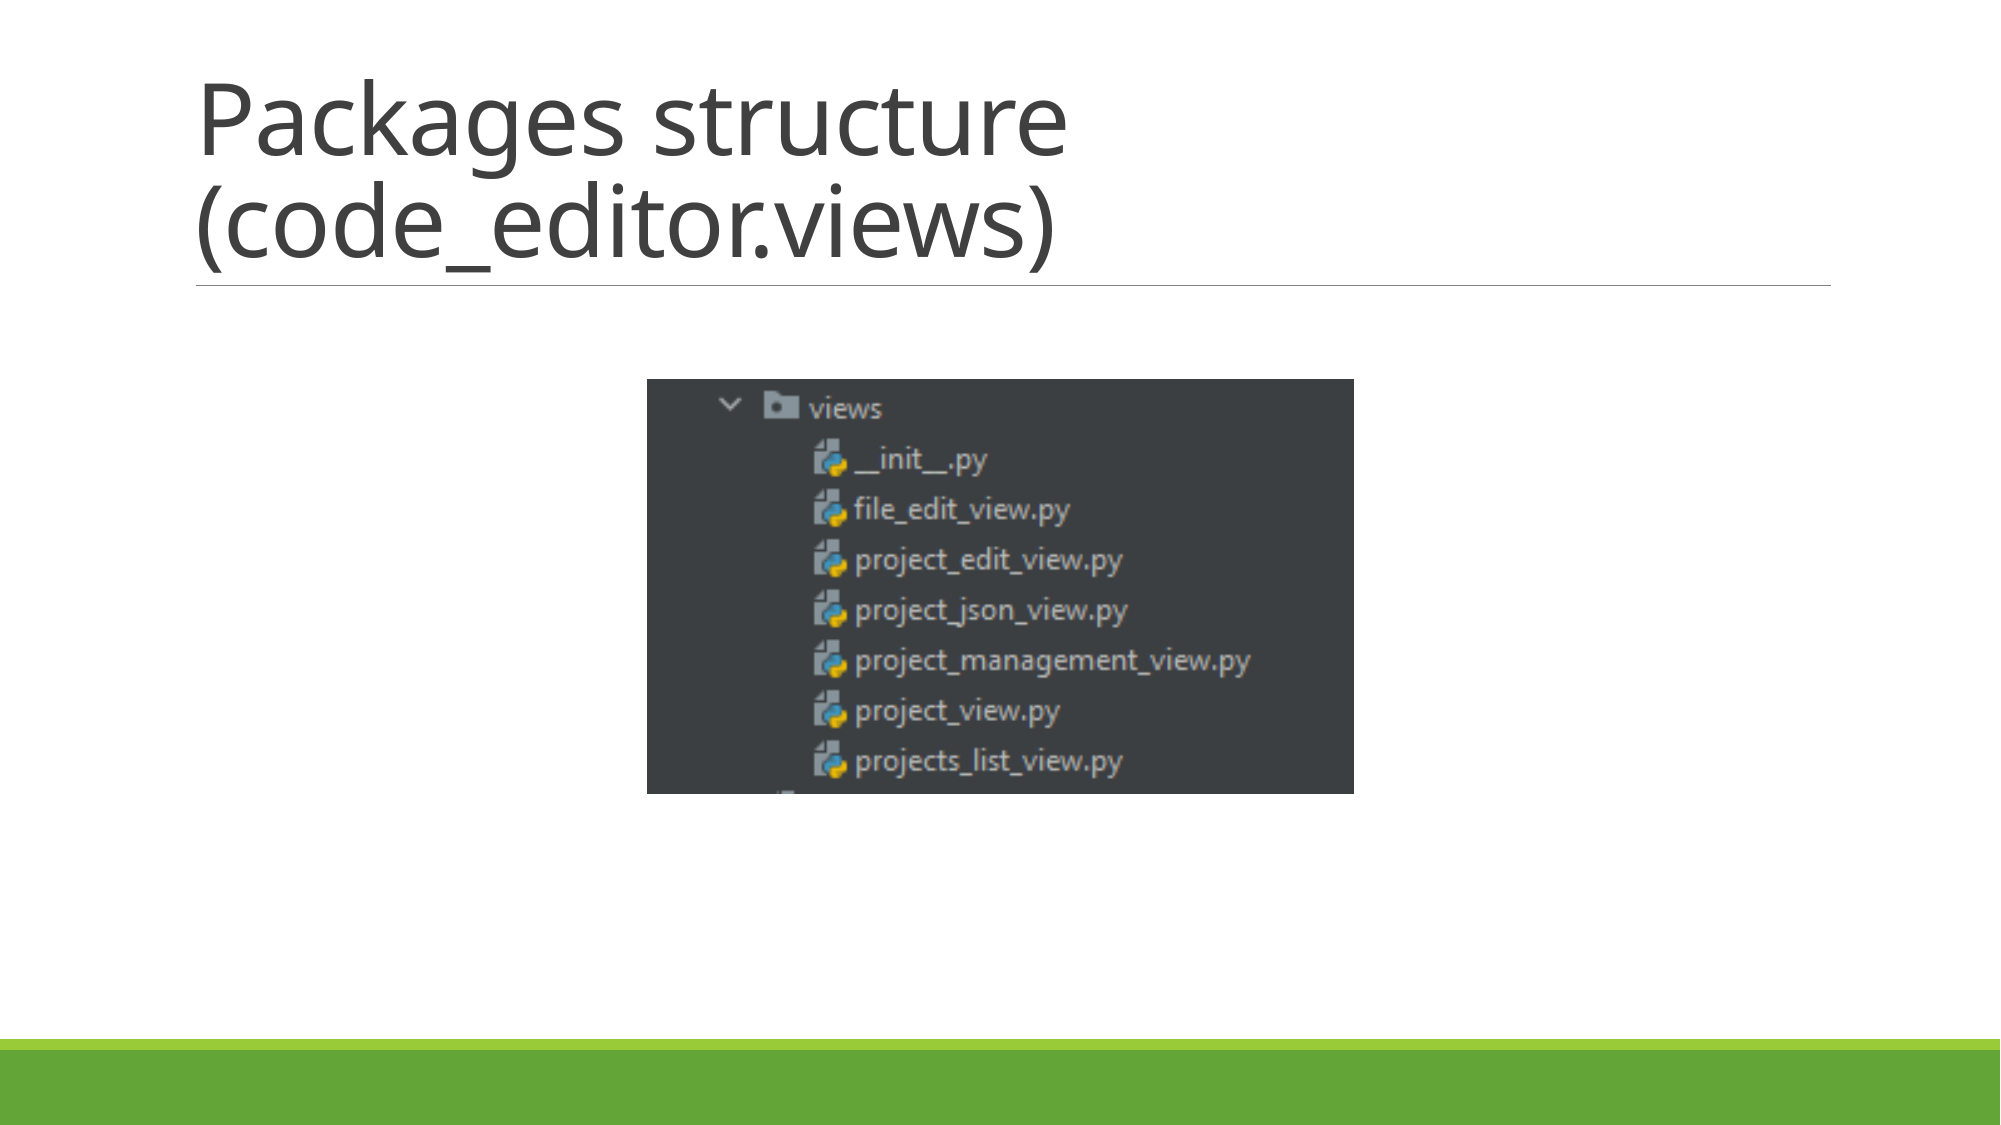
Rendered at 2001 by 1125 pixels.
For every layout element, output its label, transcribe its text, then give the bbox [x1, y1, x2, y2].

title Packages structure (code_editor.views) [180, 47, 1830, 285]
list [646, 379, 1354, 795]
